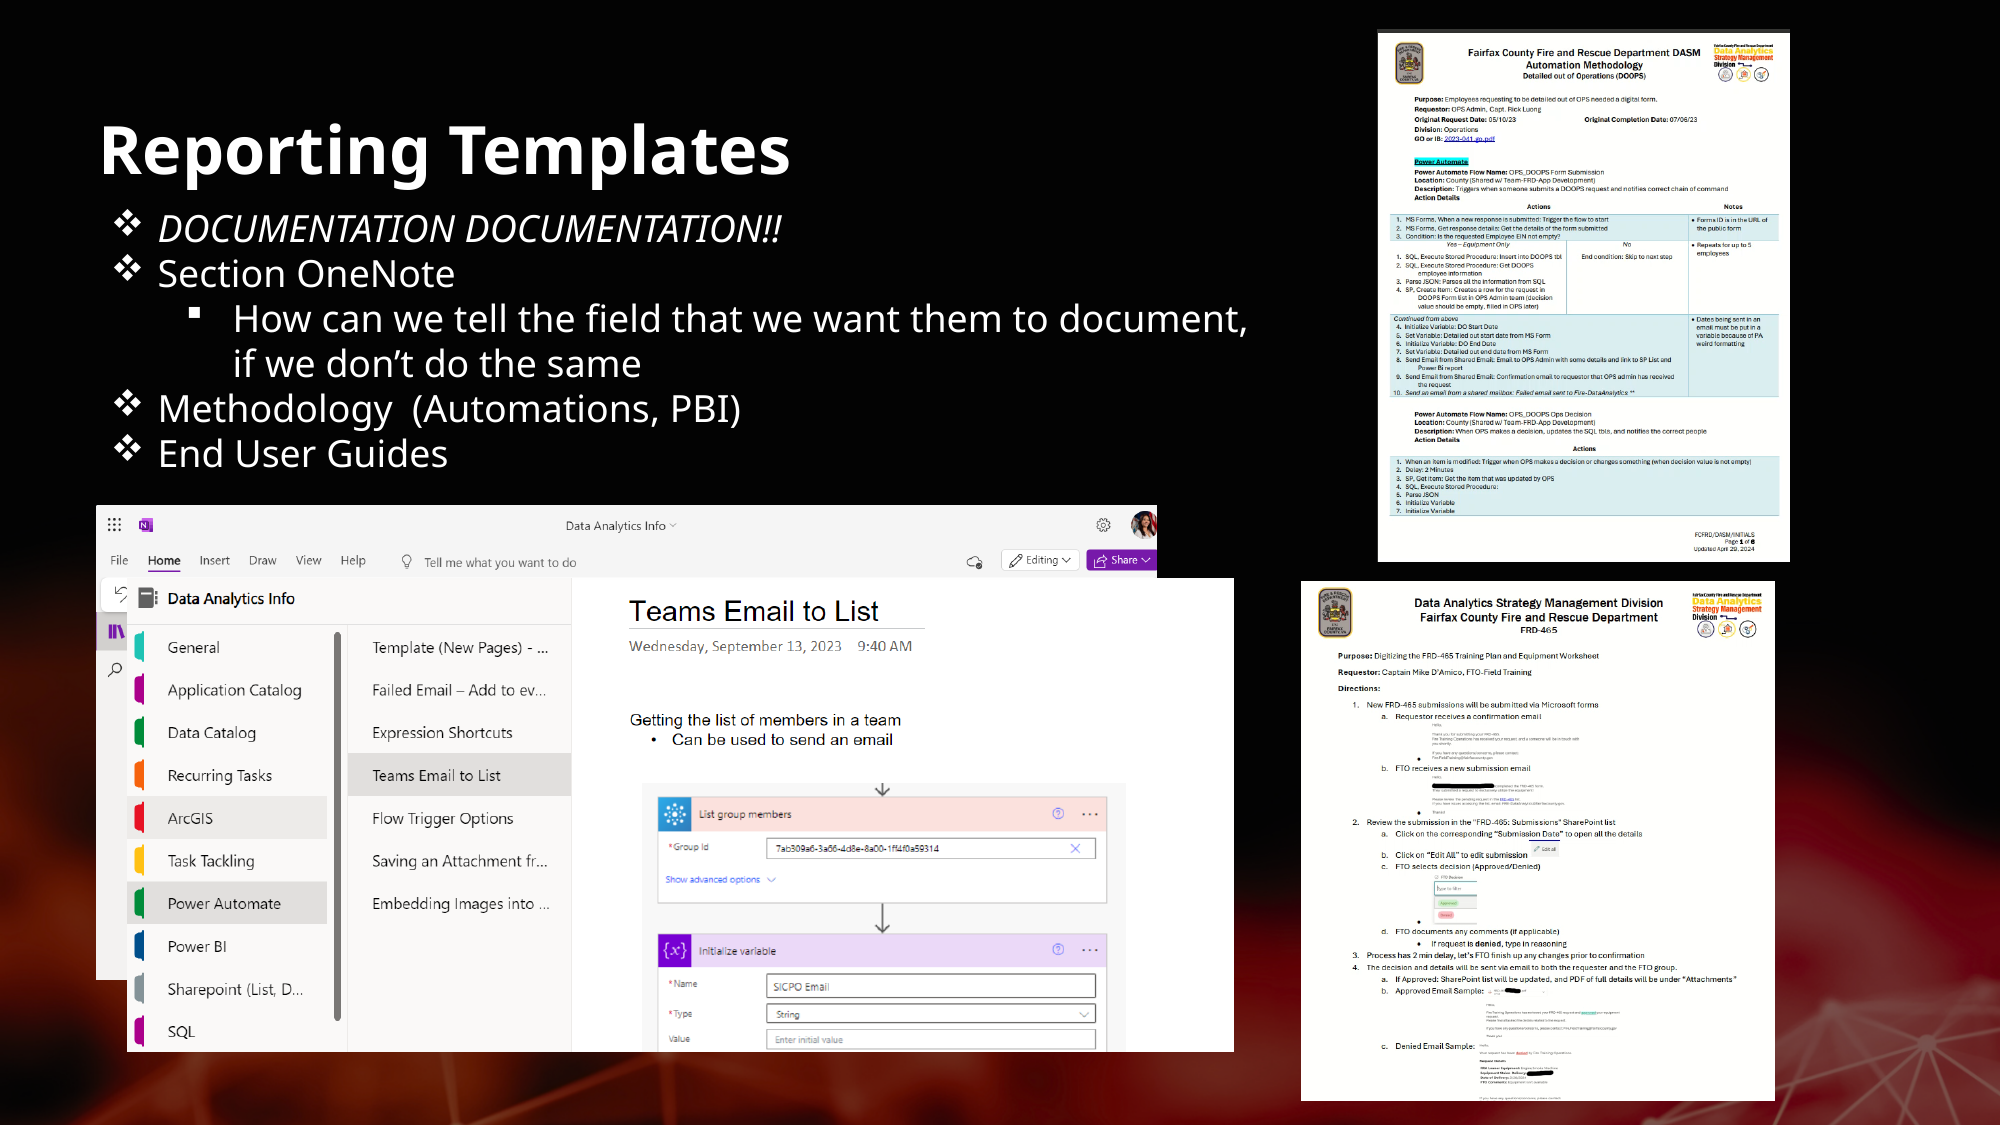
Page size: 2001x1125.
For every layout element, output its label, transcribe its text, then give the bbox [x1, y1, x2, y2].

picture [0, 250, 2000, 1125]
text_box DOCUMENTATION DOCUMENTATION!! Section OneNote How can we tell the field that we want them to document, if we don’t do the same Methodology (Automations, PBI) End User Guides [96, 198, 1266, 250]
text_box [1299, 580, 1776, 1103]
text_box Reporting Templates [84, 100, 1376, 196]
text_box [1376, 28, 1791, 563]
